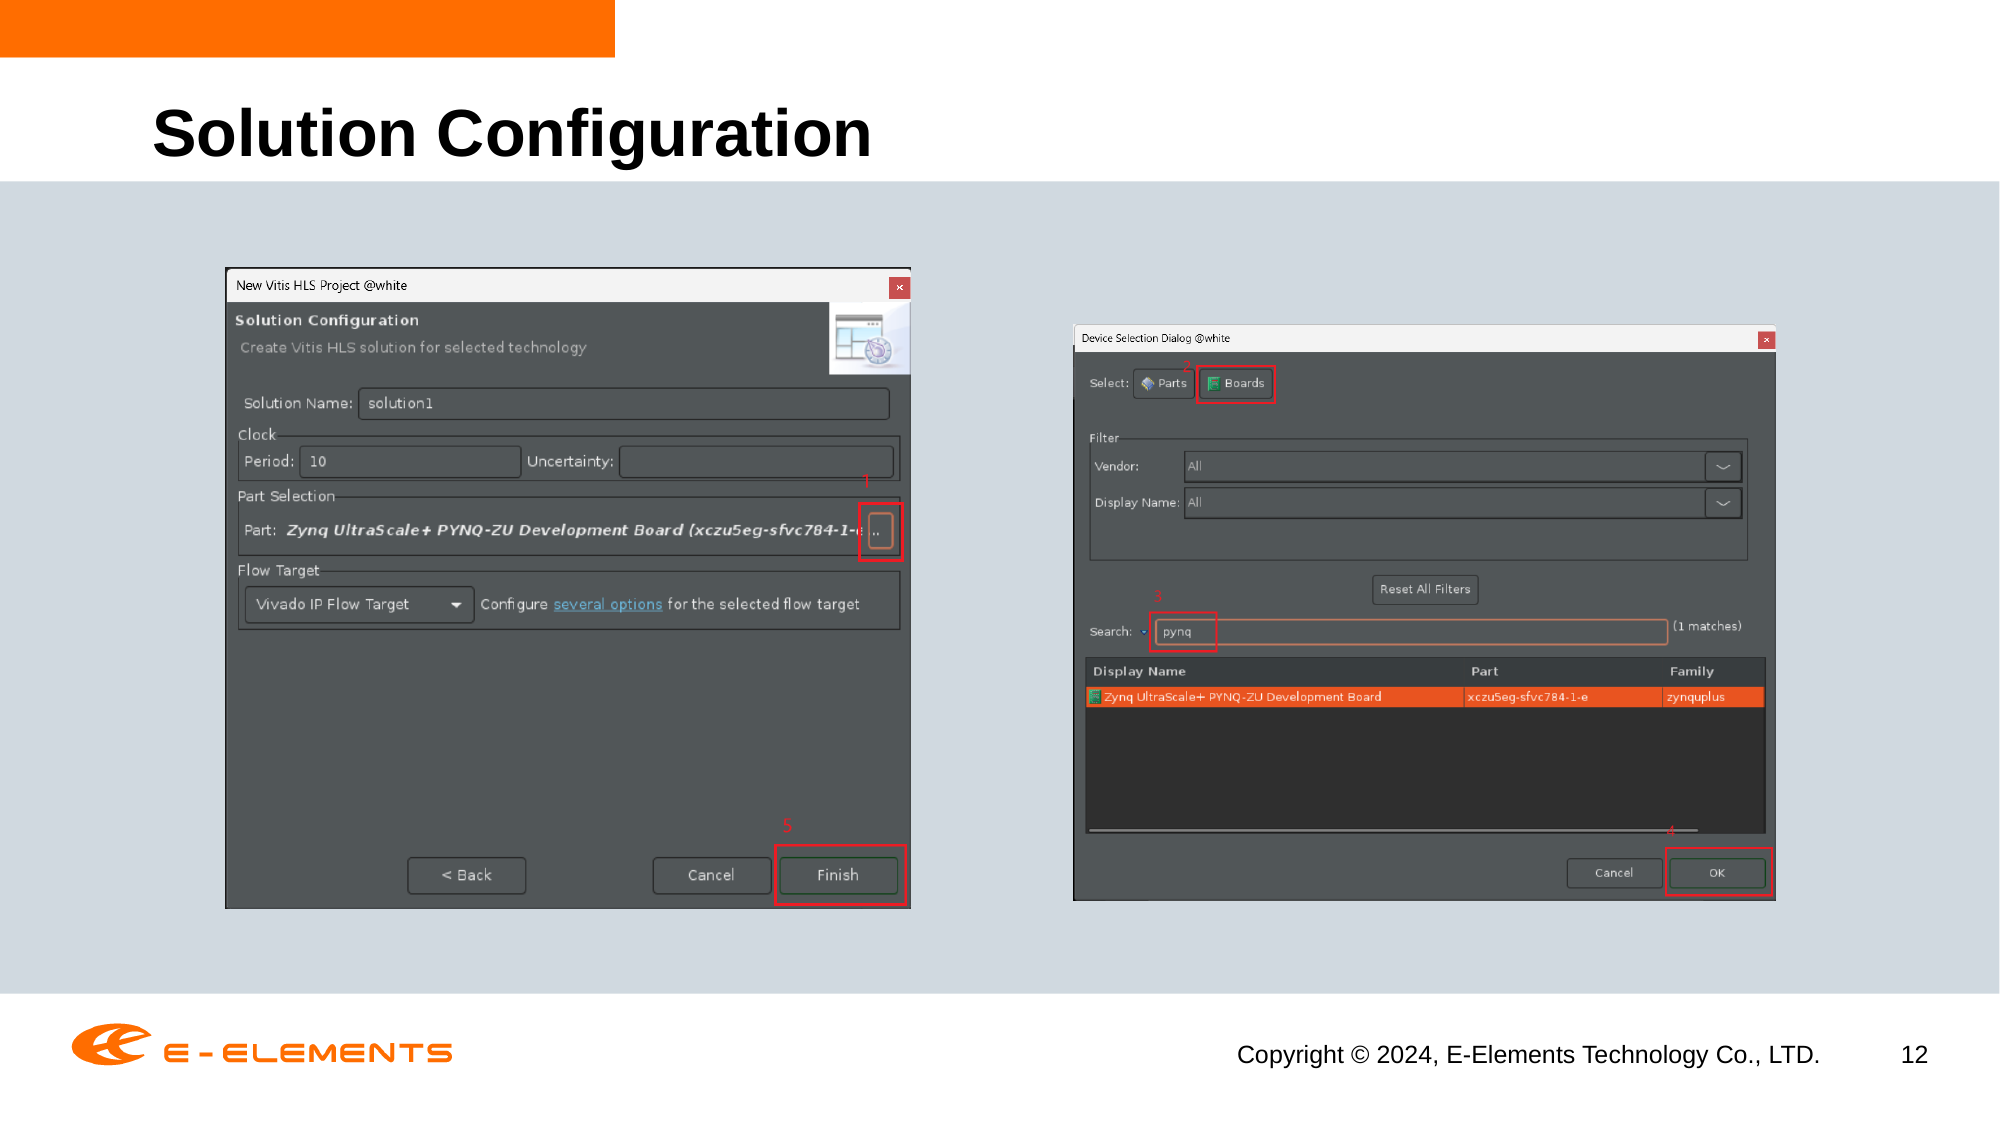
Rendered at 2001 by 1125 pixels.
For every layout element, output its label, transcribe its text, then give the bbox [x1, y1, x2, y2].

picture [225, 266, 912, 909]
picture [0, 0, 2001, 1125]
text_box 12 [1836, 1023, 1944, 1084]
picture [1073, 324, 1776, 901]
text_box Solution Configuration [137, 81, 1863, 179]
text_box Copyright © 2024, E-Elements Technology Co., LTD. [1161, 1023, 1836, 1084]
text_box [0, 179, 2000, 996]
